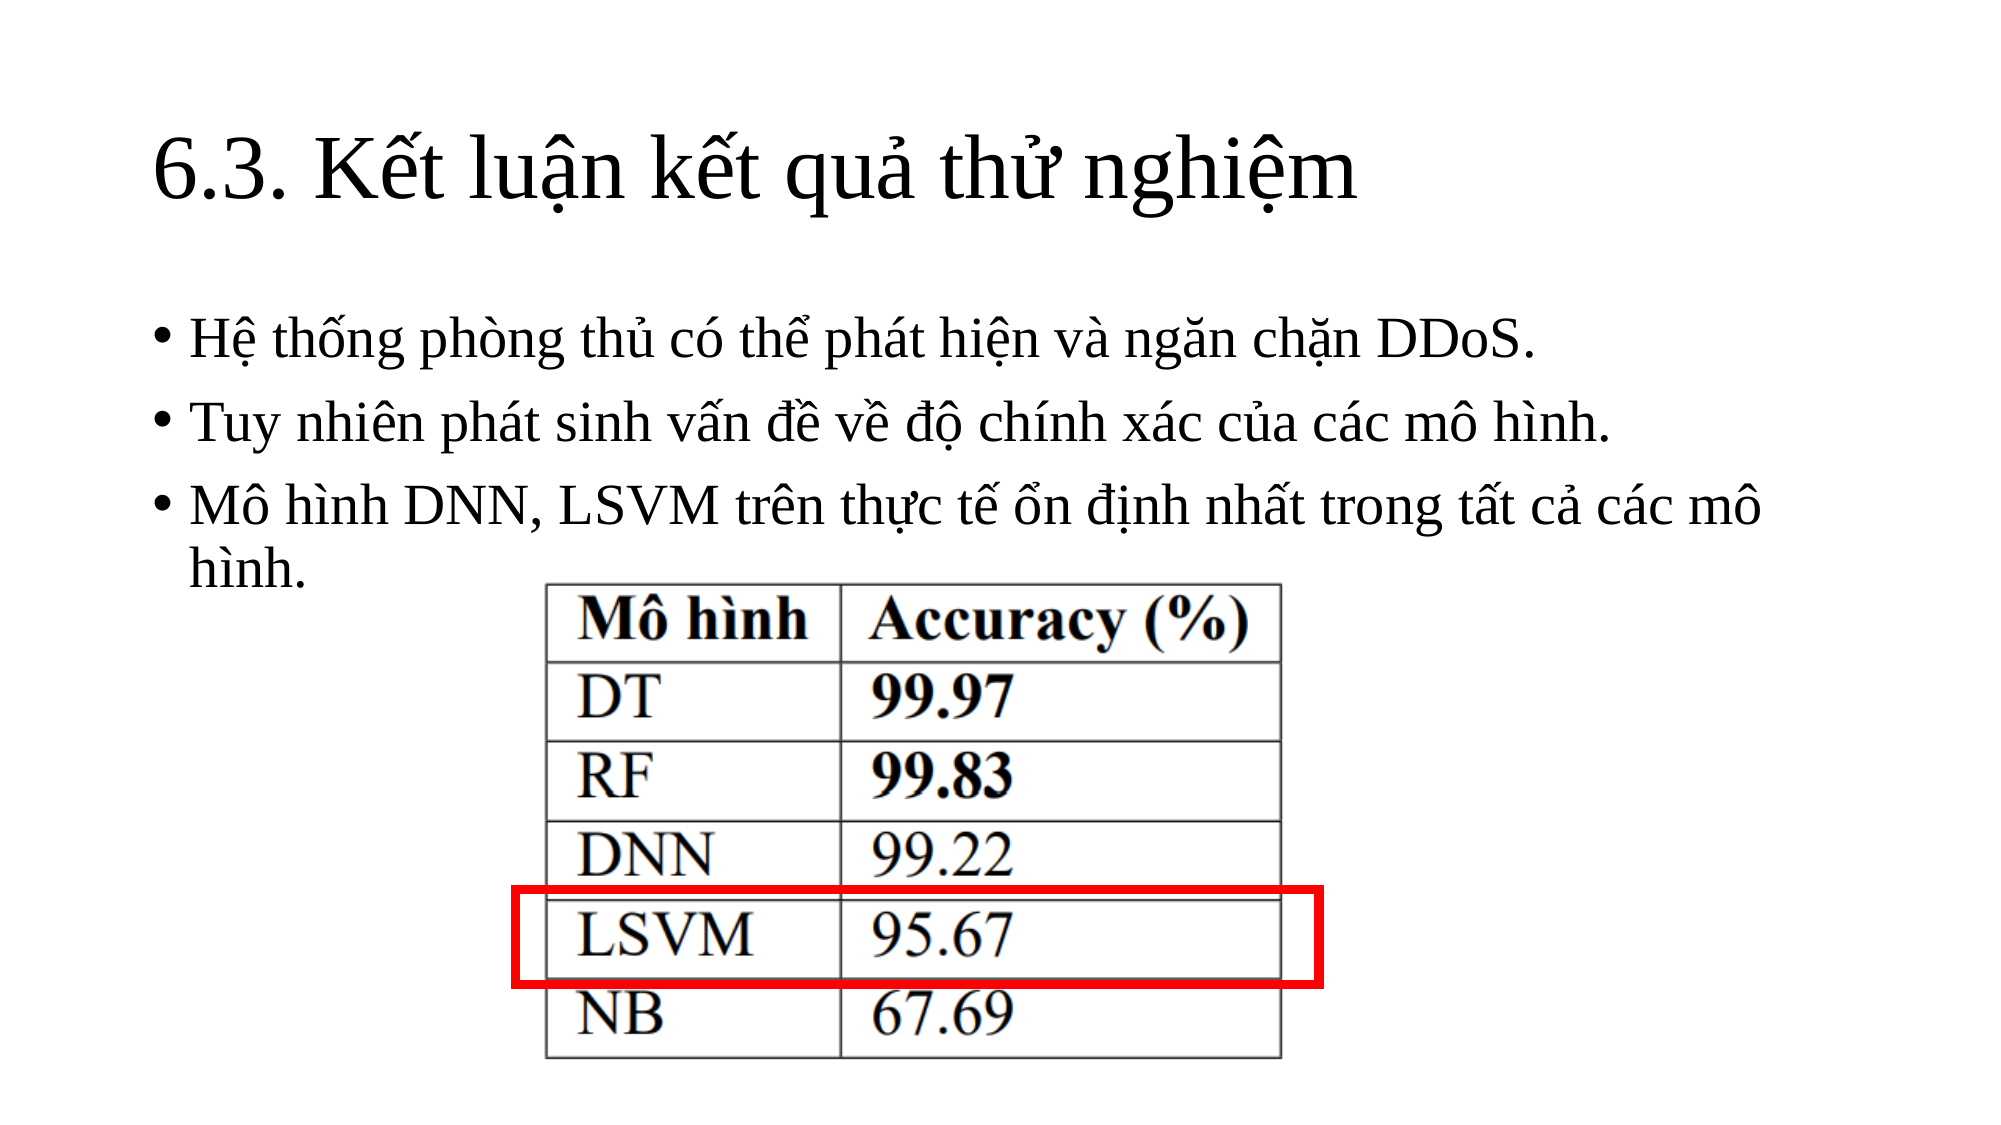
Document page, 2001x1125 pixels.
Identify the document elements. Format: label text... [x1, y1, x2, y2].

list Hệ thống phòng thủ có thể phát hiện và ngăn chặn DDoS. Tuy nhiên phát sinh vấn đề về độ chính xác của các mô hình. Mô hình DNN, LSVM trên thực tế ổn định nhất trong tất cả các mô hình. [137, 299, 1863, 1014]
picture [498, 539, 1320, 1100]
title 6.3. Kết luận kết quả thử nghiệm [137, 59, 1863, 278]
